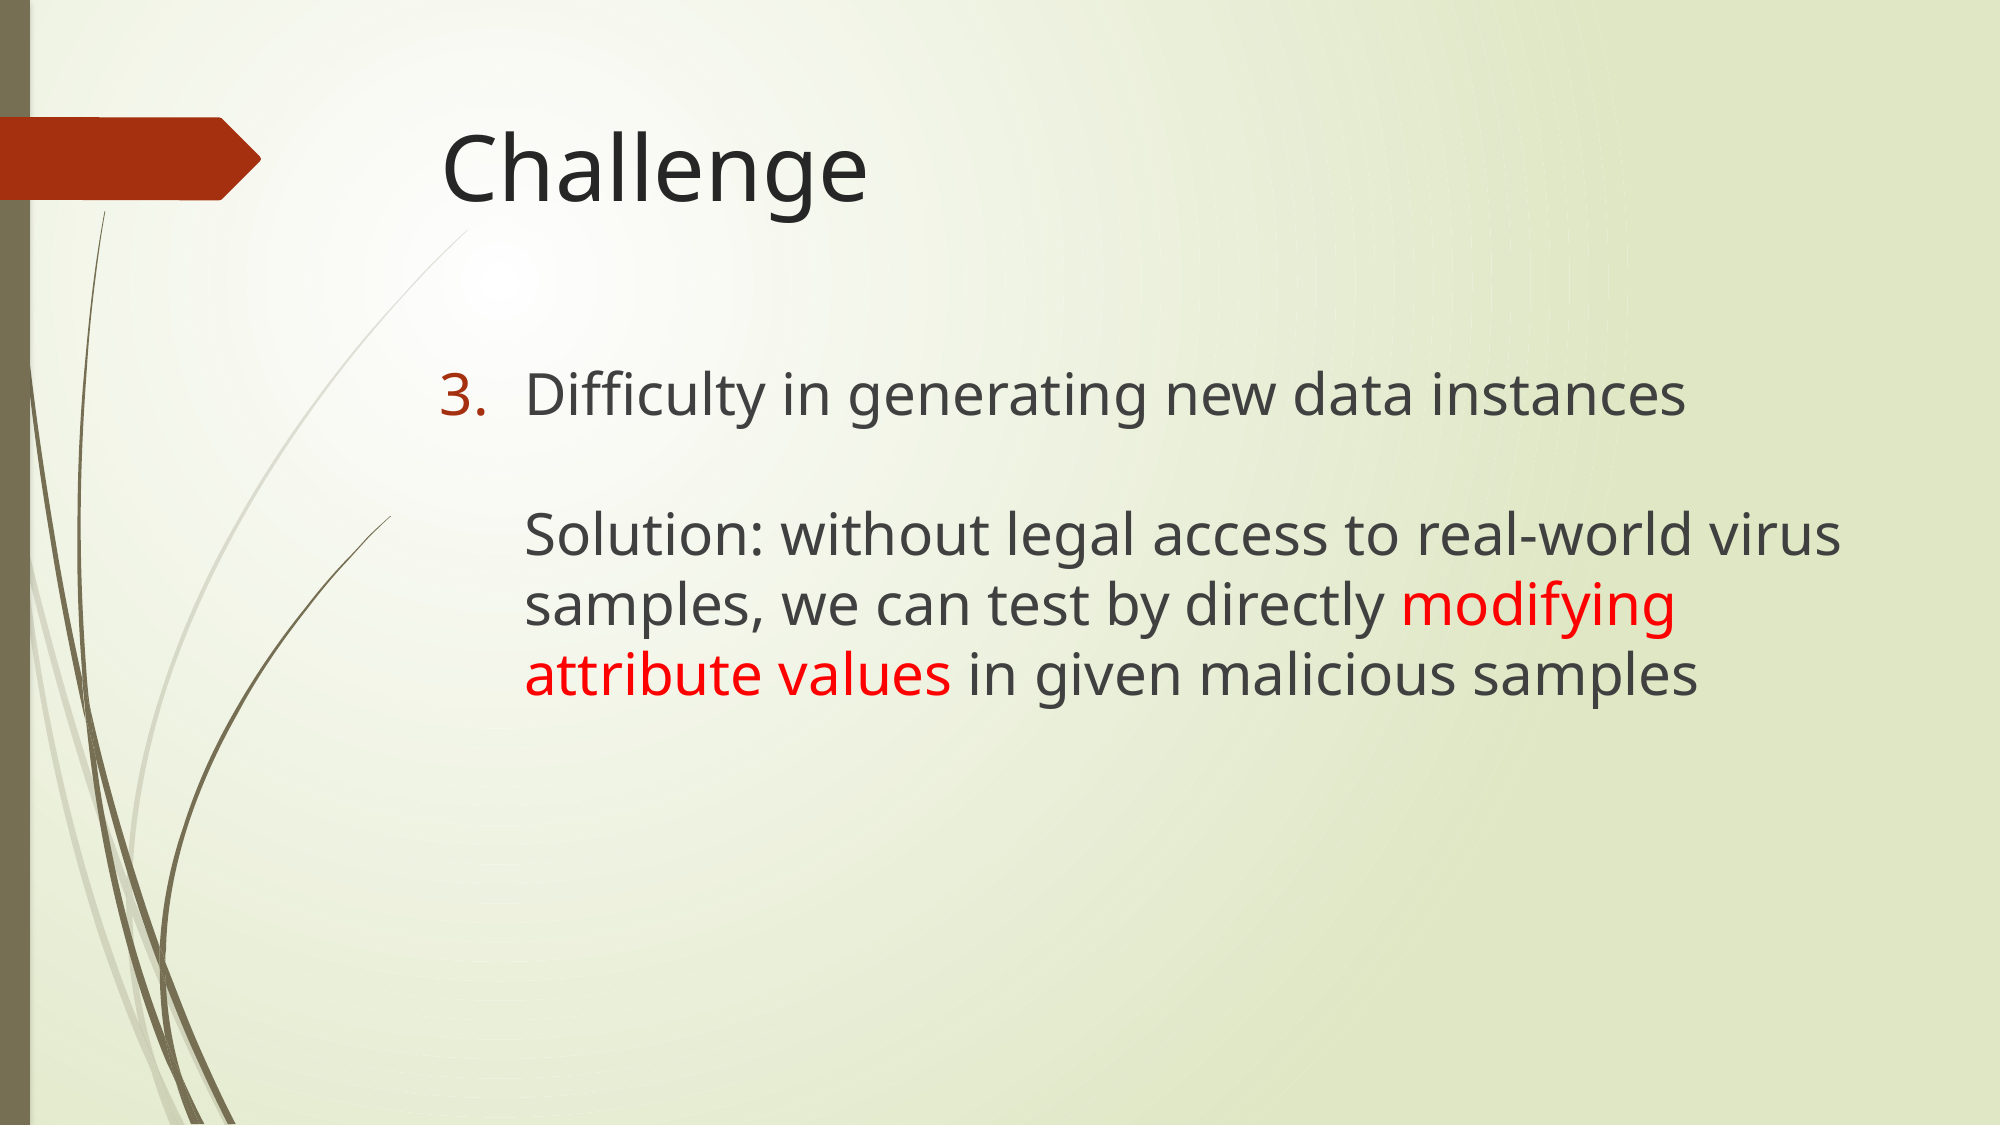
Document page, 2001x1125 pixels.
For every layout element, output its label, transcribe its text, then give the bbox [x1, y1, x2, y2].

title Challenge [425, 102, 1888, 313]
list Difficulty in generating new data instances Solution: without legal access to real-world virus samples, we can test by directly modifying attribute values in given malicious samples [424, 350, 1888, 970]
